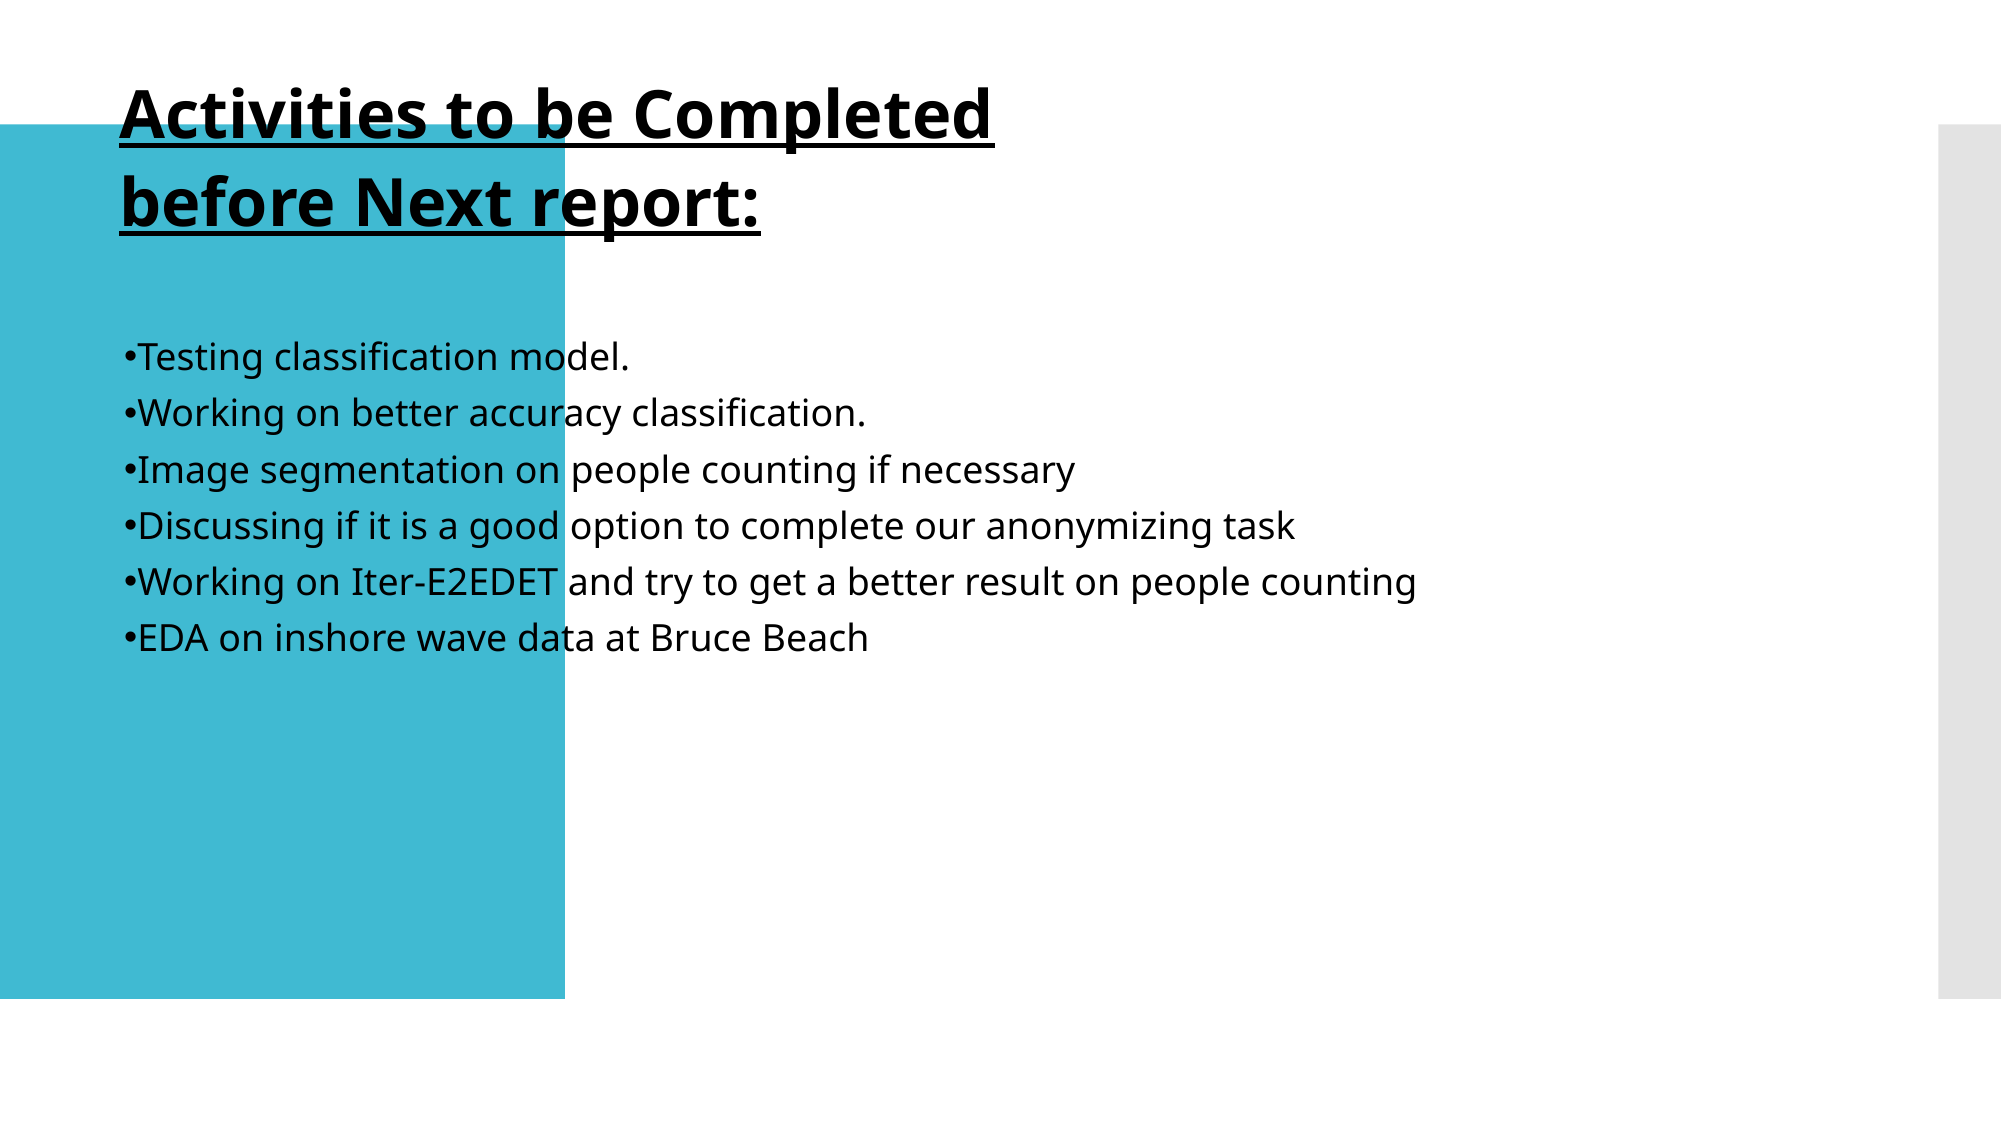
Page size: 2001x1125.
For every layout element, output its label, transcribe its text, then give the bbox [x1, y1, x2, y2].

text_box Activities to be Completed before Next report: [119, 63, 1229, 240]
text_box Testing classification model. Working on better accuracy classification. Image segmentation on people counting if necessary Discussing if it is a good option to complete our anonymizing task Working on Iter-E2EDET and try to get a better result on people counting EDA on inshore wave data at Bruce Beach [124, 321, 1750, 716]
